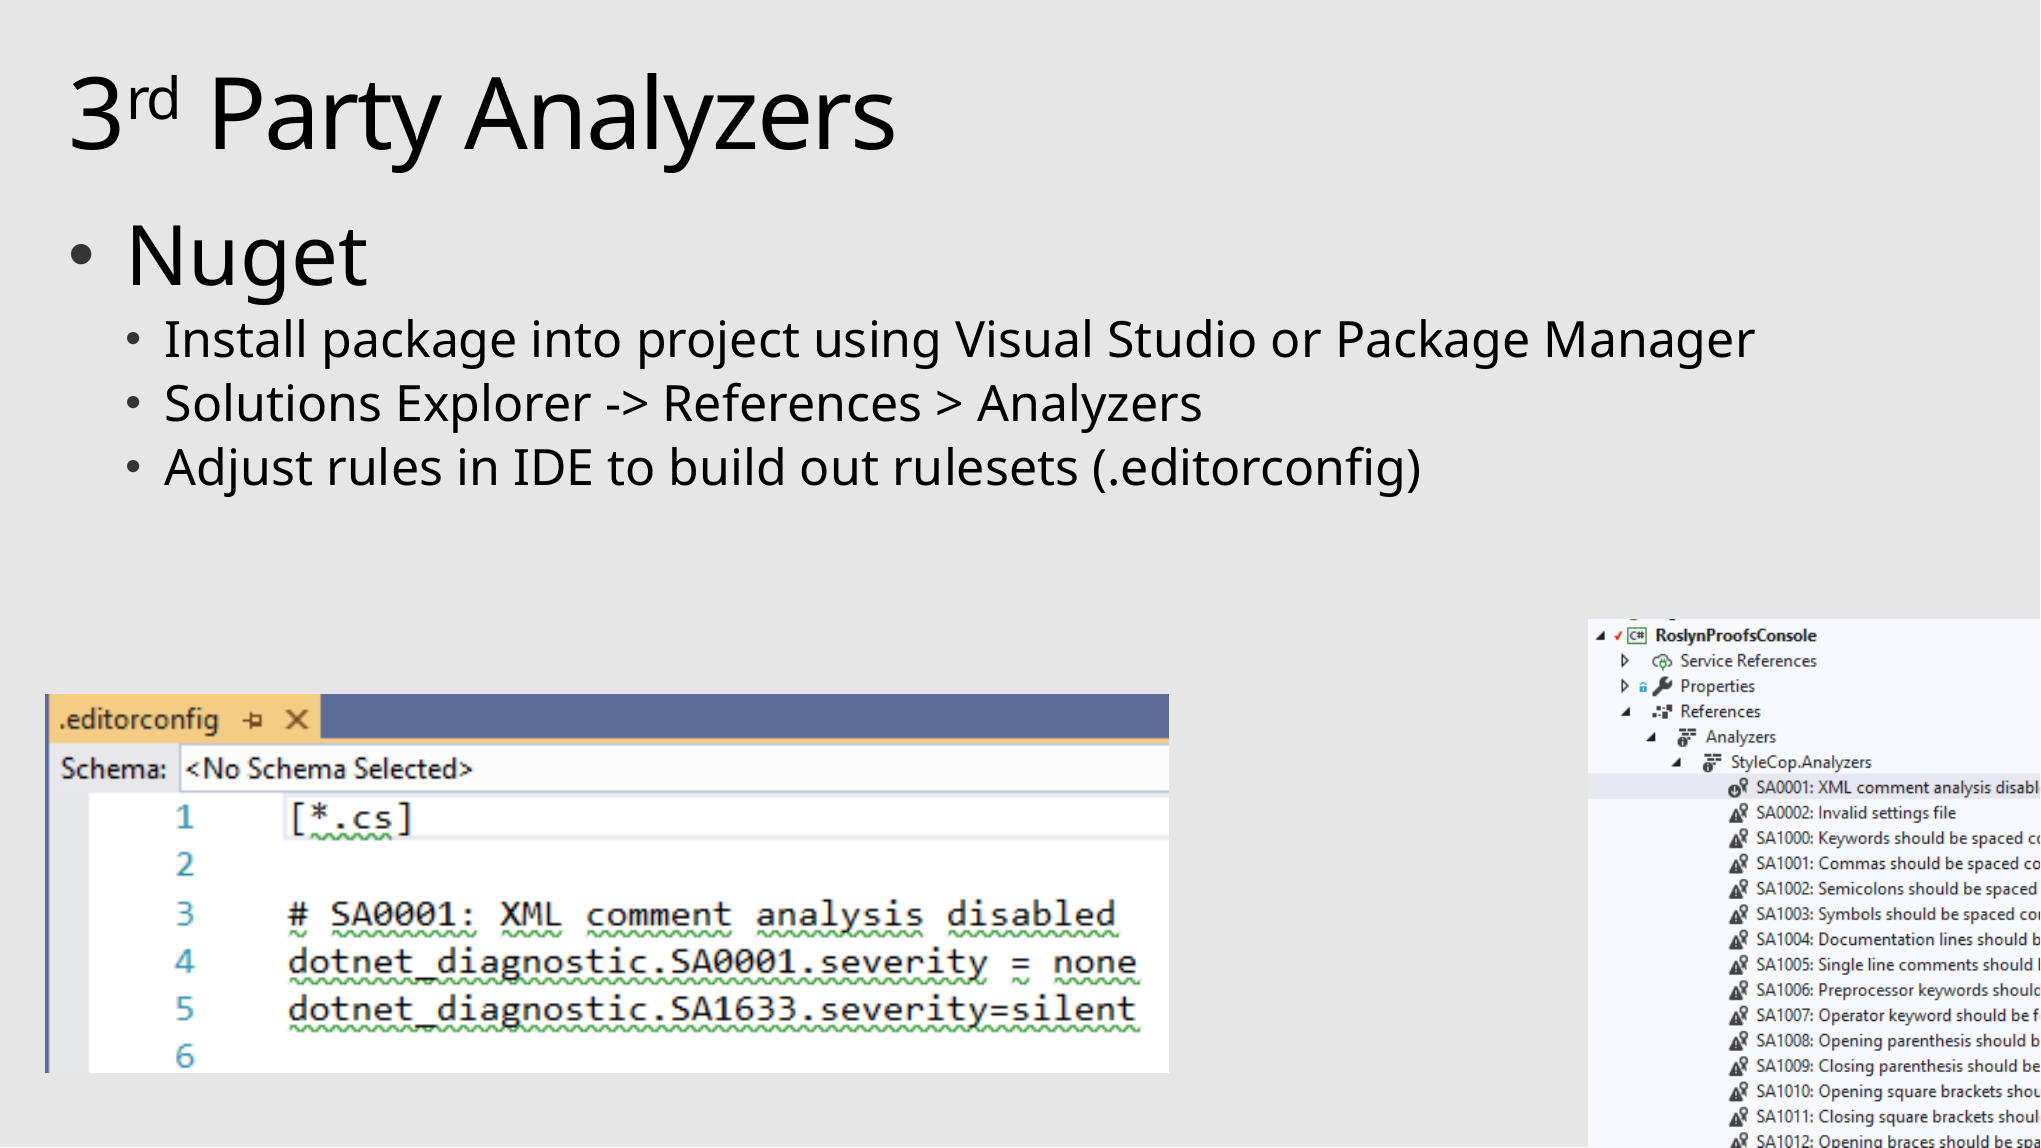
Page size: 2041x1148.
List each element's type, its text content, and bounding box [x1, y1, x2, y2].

title 3rd Party Analyzers [45, 48, 1996, 199]
list Nuget Install package into project using Visual Studio or Package Manager Solutions Explorer -> References > Analyzers Adjust rules in IDE to build out rulesets (.editorconfig) [45, 199, 1996, 520]
picture [44, 694, 1169, 1073]
picture [1587, 619, 2041, 1148]
